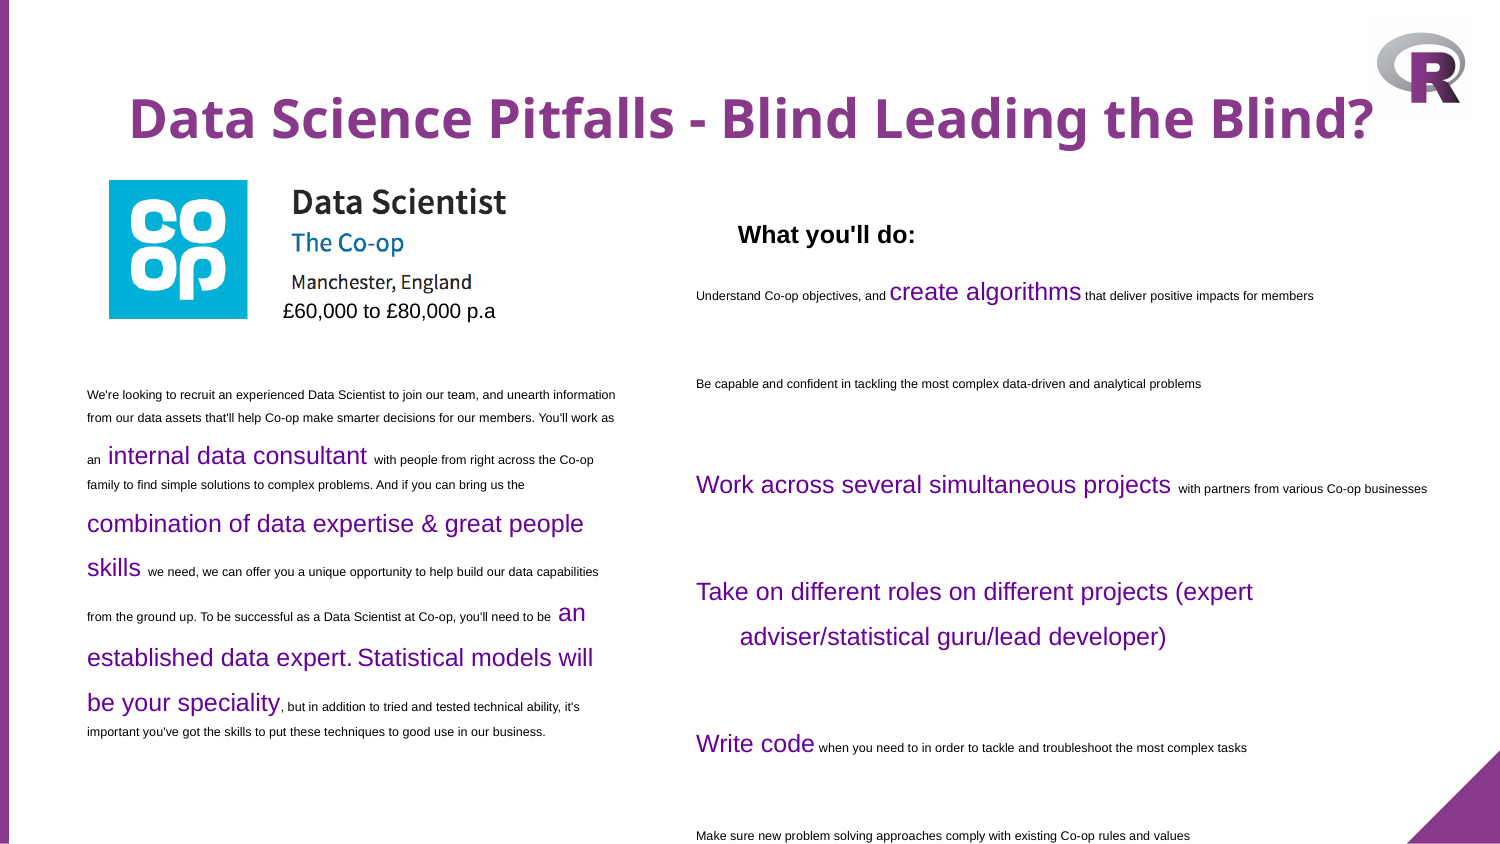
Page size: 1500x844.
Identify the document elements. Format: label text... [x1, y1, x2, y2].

picture [100, 173, 512, 319]
picture [1367, 14, 1475, 122]
text_box £60,000 to £80,000 p.a [267, 285, 551, 336]
text_box What you'll do: Understand Co-op objectives, and create algorithms that deliver positive impacts for members Be capable and confident in tackling the most complex data-driven and analytical problems Work across several simultaneous projects with partners from various Co-op businesses Take on different roles on different projects (expert adviser/statistical guru/lead developer) Write code when you need to in order to tackle and troubleshoot the most complex tasks Make sure new problem solving approaches comply with existing Co-op rules and values Plan projects over a 12 month horizon, and manage budgets using Agile principles Contribute to the coaching & mentoring of a pool of less experienced colleagues Design solutions that create outputs which are accessible to non-technical audiences Be a great advocate for Data Science, promoting our services to Co-op colleagues [626, 188, 1459, 804]
text_box We're looking to recruit an experienced Data Scientist to join our team, and unearth information from our data assets that'll help Co-op make smarter decisions for our members. You'll work as an internal data consultant with people from right across the Co-op family to find simple solutions to complex problems. And if you can bring us the combination of data expertise & great people skills we need, we can offer you a unique opportunity to help build our data capabilities from the ground up. To be successful as a Data Scientist at Co-op, you'll need to be an established data expert. Statistical models will be your speciality, but in addition to tried and tested technical ability, it's important you've got the skills to put these techniques to good use in our business. [72, 364, 626, 804]
title Data Science Pitfalls - Blind Leading the Blind? [113, 69, 1408, 157]
picture [132, 198, 227, 299]
